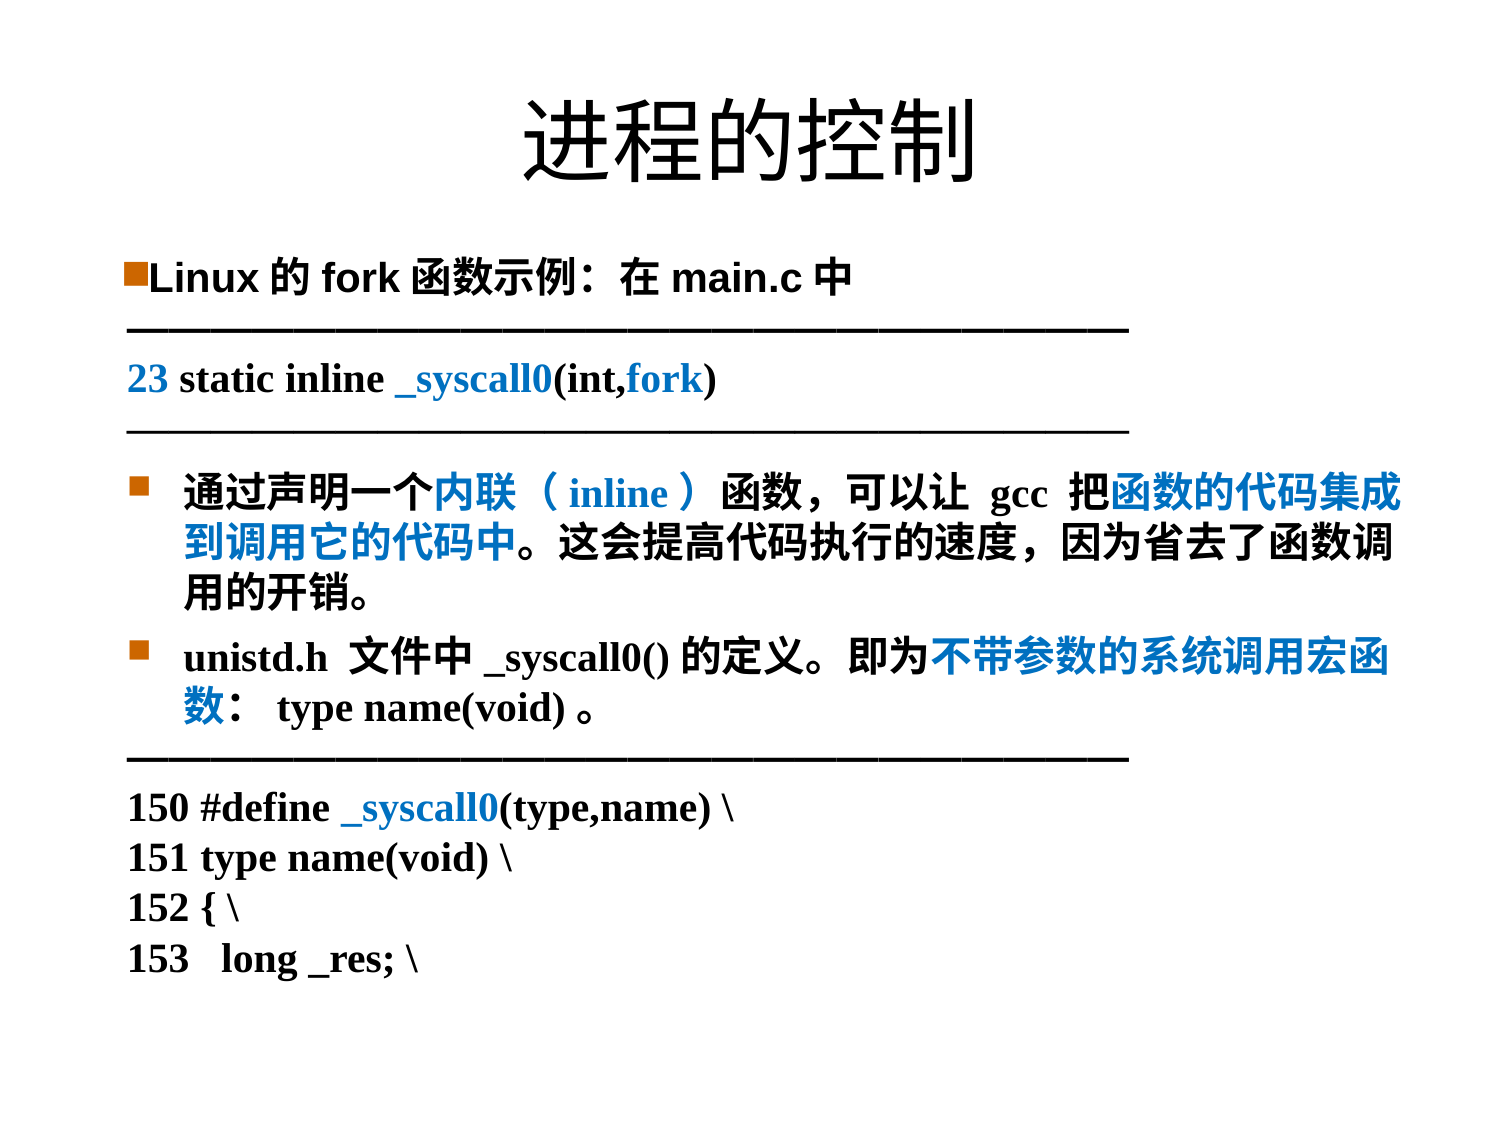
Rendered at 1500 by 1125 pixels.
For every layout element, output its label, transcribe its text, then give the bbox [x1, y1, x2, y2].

text_box Linux的fork函数示例：在main.c中 ———————————————————————— 23 static inline _syscall0(int,fork) ———————————————————————— 通过声明一个内联（inline）函数，可以让 gcc 把函数的代码集成到调用它的代码中。这会提高代码执行的速度，因为省去了函数调用的开销。 unistd.h 文件中_syscall0()的定义。即为不带参数的系统调用宏函数：type name(void)。 ———————————————————————— 150 #define _syscall0(type,name) \ 151 type name(void) \ 152 { \ 153 long _res; \ [112, 243, 1423, 985]
text_box 进程的控制 [74, 45, 1425, 233]
